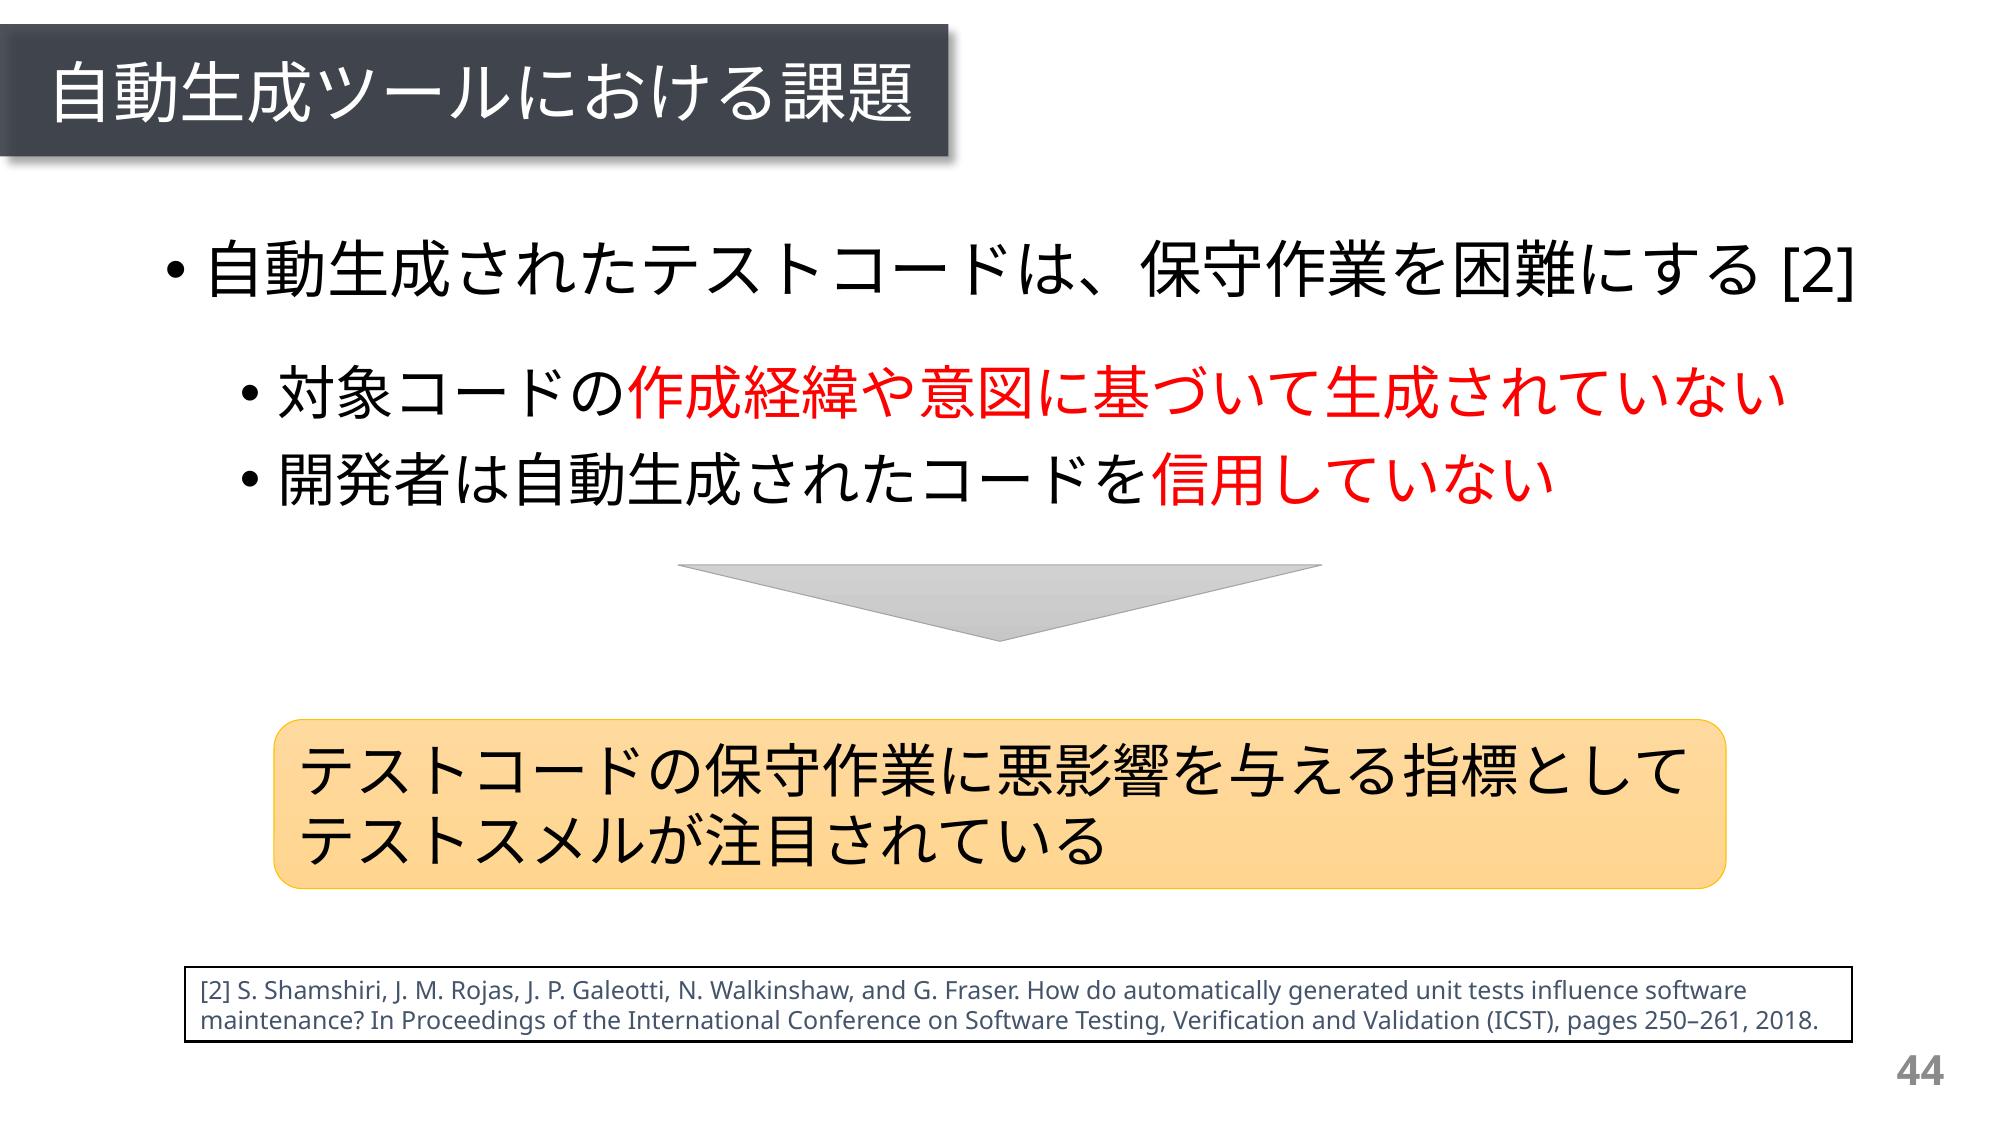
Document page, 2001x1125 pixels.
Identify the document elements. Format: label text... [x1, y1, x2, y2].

text_box [677, 564, 1323, 642]
text_box [2] S. Shamshiri, J. M. Rojas, J. P. Galeotti, N. Walkinshaw, and G. Fraser. How do automatically generated unit tests inﬂuence software maintenance? In Proceedings of the International Conference on Software Testing, Veriﬁcation and Validation (ICST), pages 250–261, 2018. [184, 966, 1853, 1043]
text_box テストコードの保守作業に悪影響を与える指標としてテストスメルが注目されている [273, 719, 1727, 890]
list 自動生成されたテストコードは、保守作業を困難にする[2] 対象コードの作成経緯や意図に基づいて生成されていない 開発者は自動生成されたコードを信用していない [149, 231, 1889, 613]
title 自動生成ツールにおける課題 [31, 36, 952, 156]
